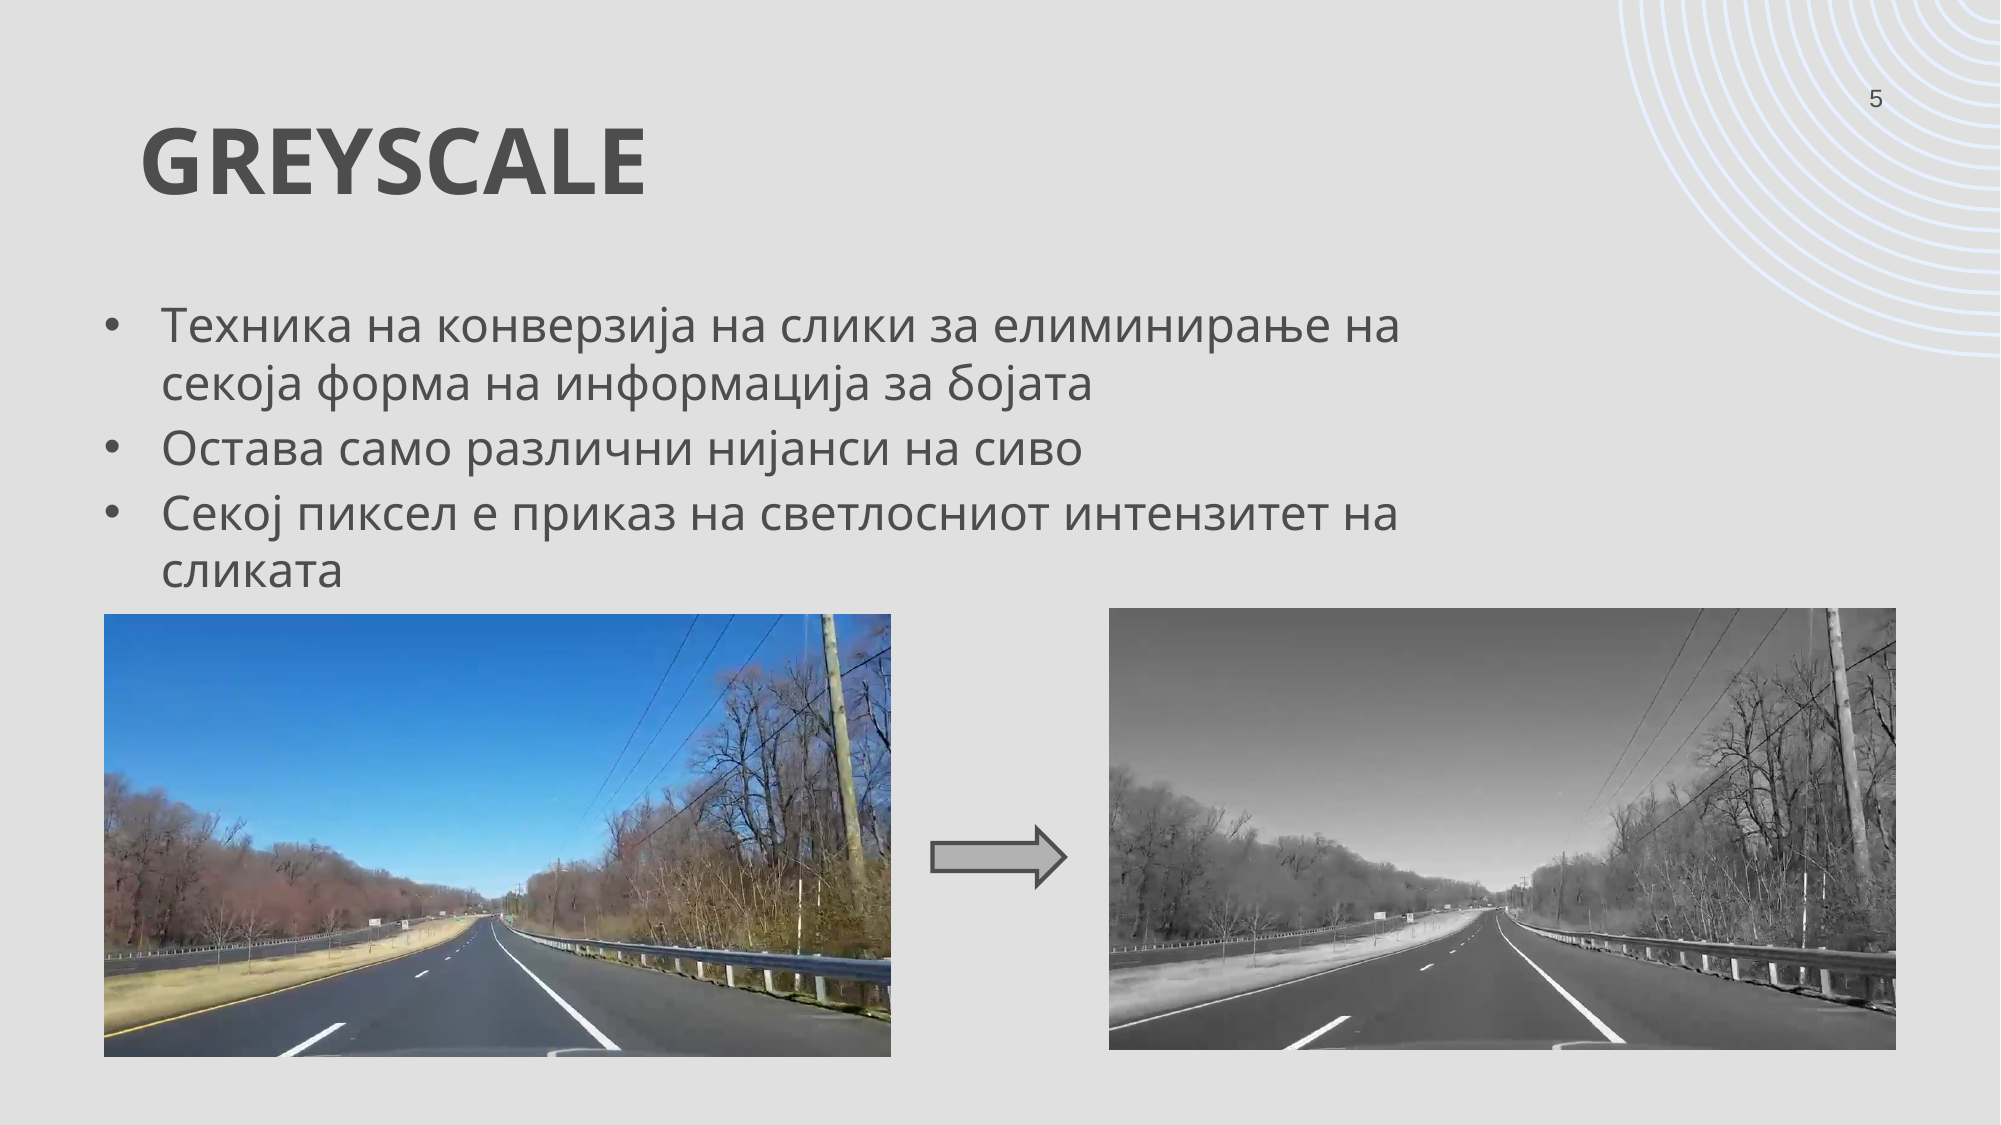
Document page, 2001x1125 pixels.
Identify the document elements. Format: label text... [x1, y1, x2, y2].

picture [1109, 608, 1896, 1051]
title Greyscale [124, 94, 1574, 220]
slide_number 5 [1795, 75, 1958, 120]
list Tехника на конверзија на слики за елиминирање на секоја форма на информација за бојата Oстава само различни нијанси на сиво Секој пиксел е приказ на светлосниот интензитет на сликата [88, 287, 1503, 609]
text_box [930, 824, 1068, 891]
picture [104, 614, 891, 1057]
